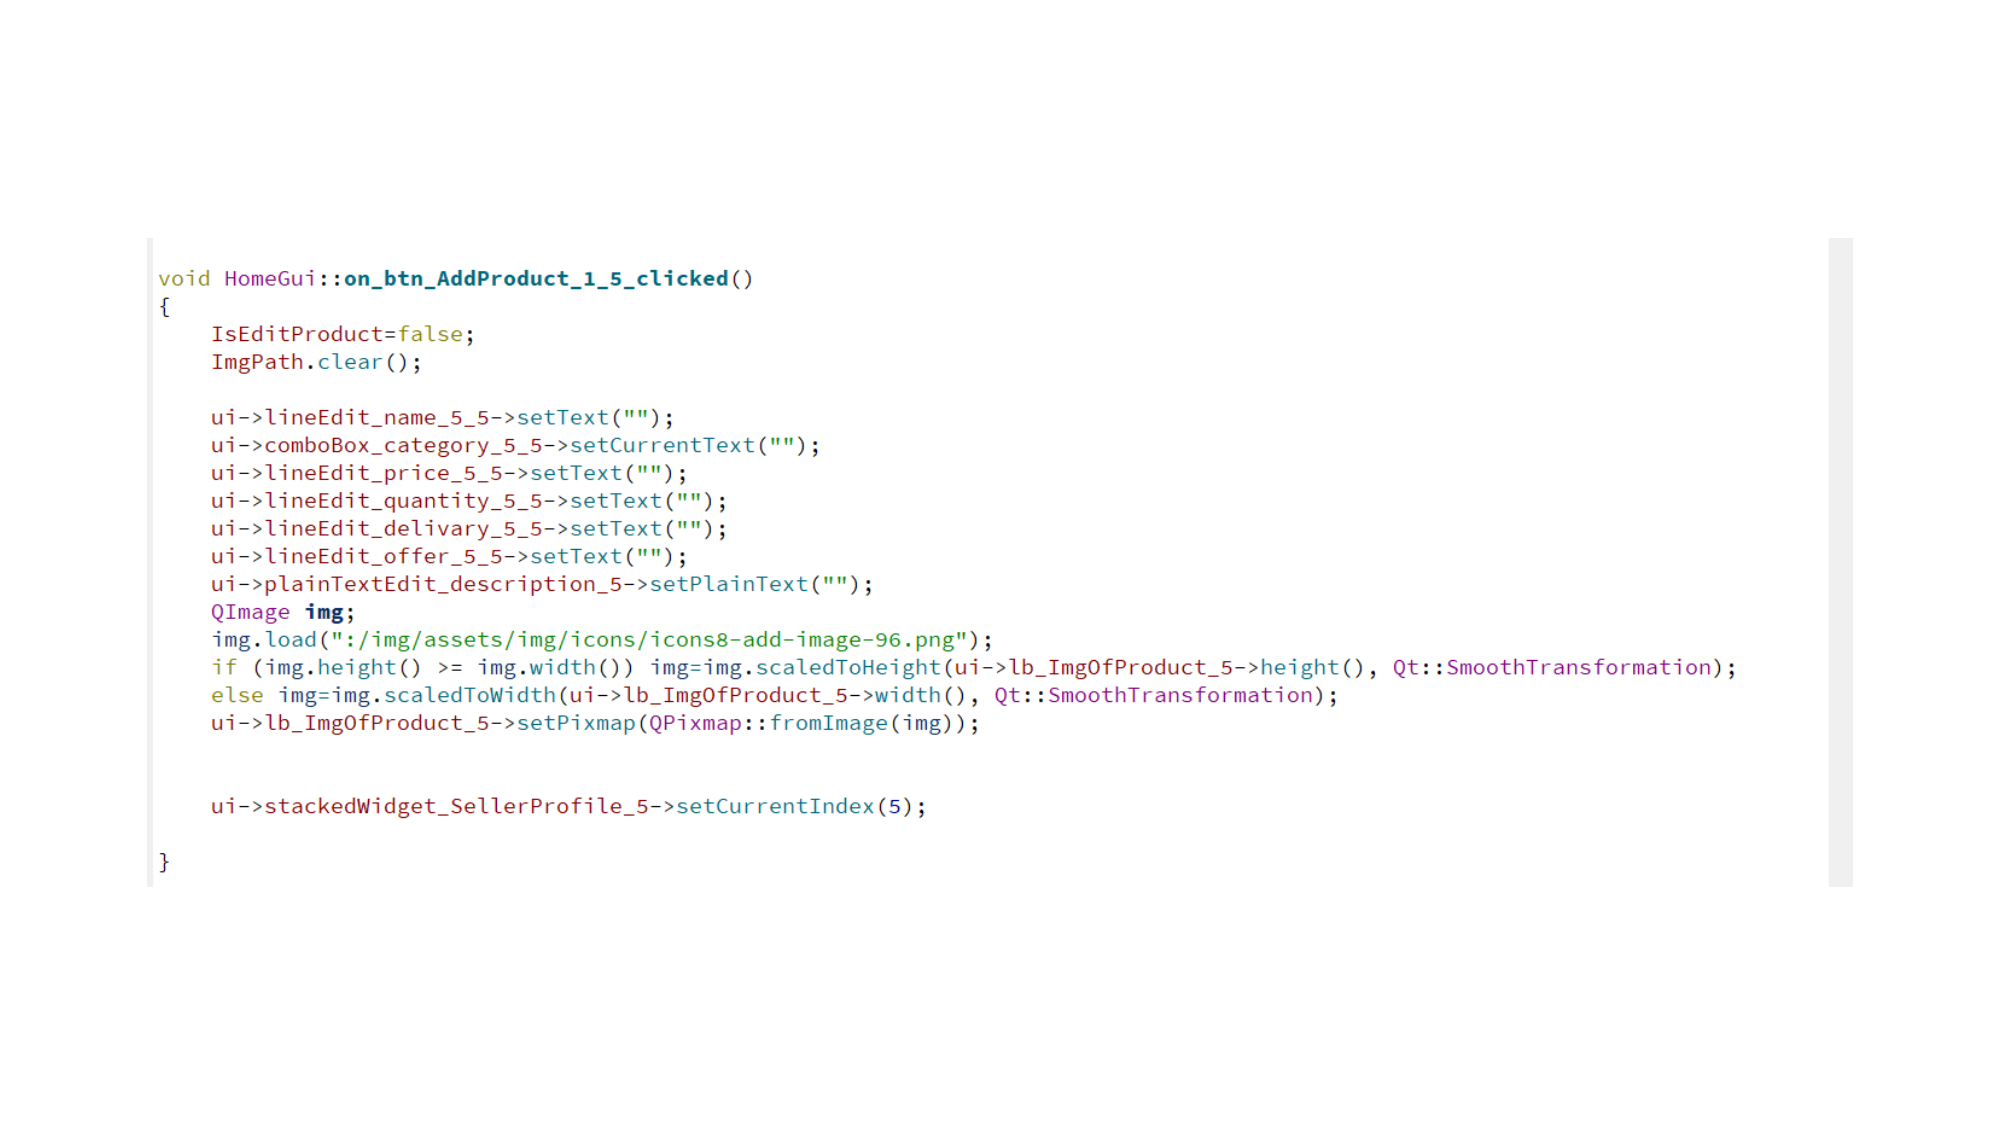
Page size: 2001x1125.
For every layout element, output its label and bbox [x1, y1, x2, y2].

picture [147, 238, 1853, 887]
